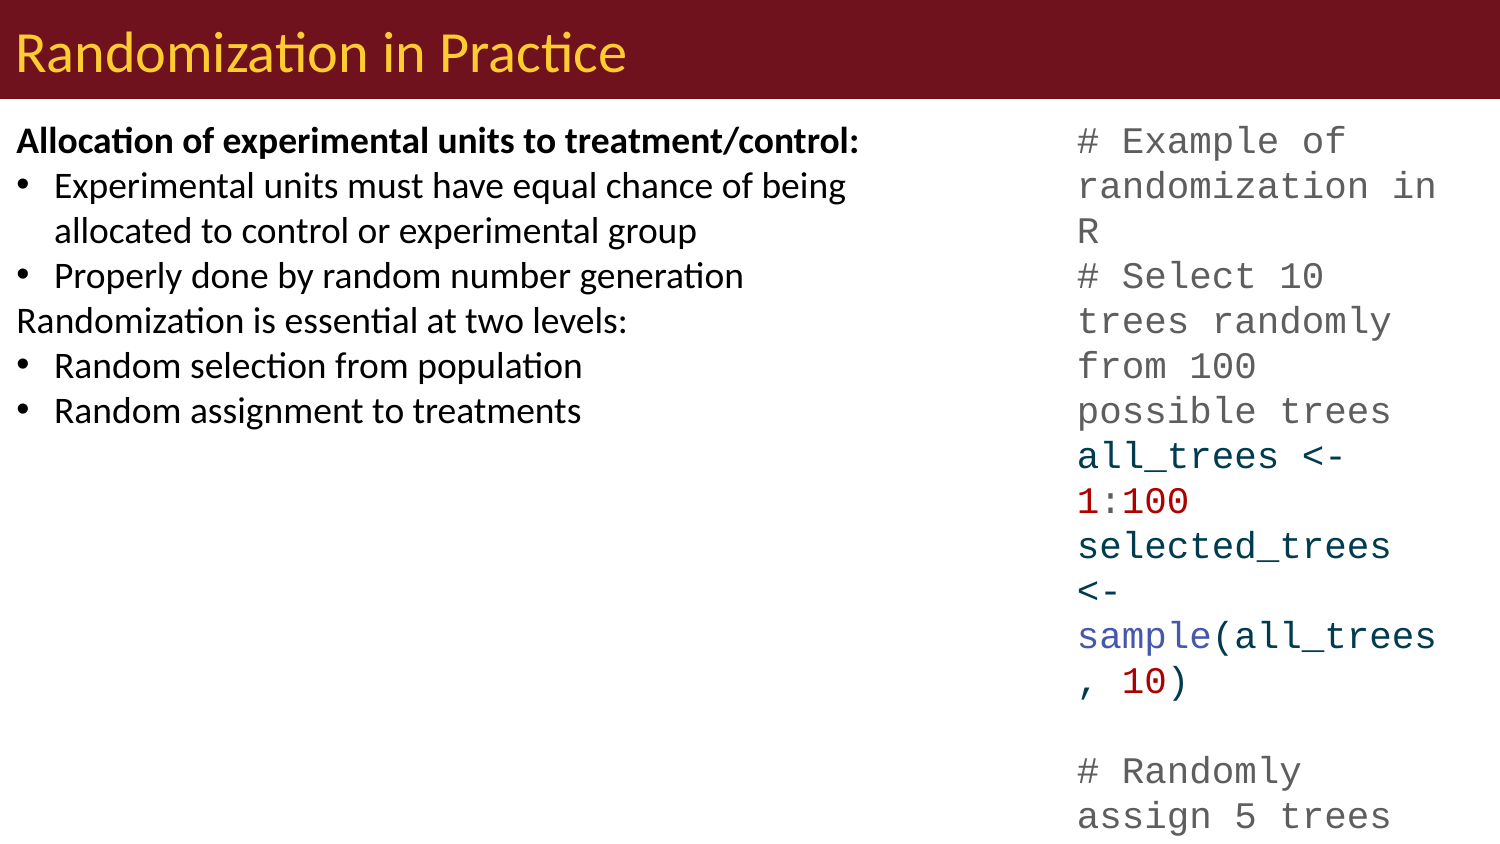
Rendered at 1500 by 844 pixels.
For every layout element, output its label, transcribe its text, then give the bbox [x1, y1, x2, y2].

title Randomization in Practice [0, 0, 1500, 99]
list Allocation of experimental units to treatment/control: Experimental units must have equal chance of being allocated to control or experimental group Properly done by random number generation Randomization is essential at two levels: Random selection from population Random assignment to treatments [1, 108, 988, 844]
list # Example of randomization in R # Select 10 trees randomly from 100 possible trees all_trees <- 1:100 selected_trees <- sample(all_trees, 10) # Randomly assign 5 trees to treatment and 5 to control treatment_trees <- sample(selected_trees, 5) control_trees <- selected_trees[!selected_trees %in% treatment_trees] # Display results data.frame( Treatment = treatment_trees, Control = control_trees ) Treatment Control 1 18 49 2 74 100 3 65 47 4 24 71 5 25 89 [1005, 108, 1464, 844]
